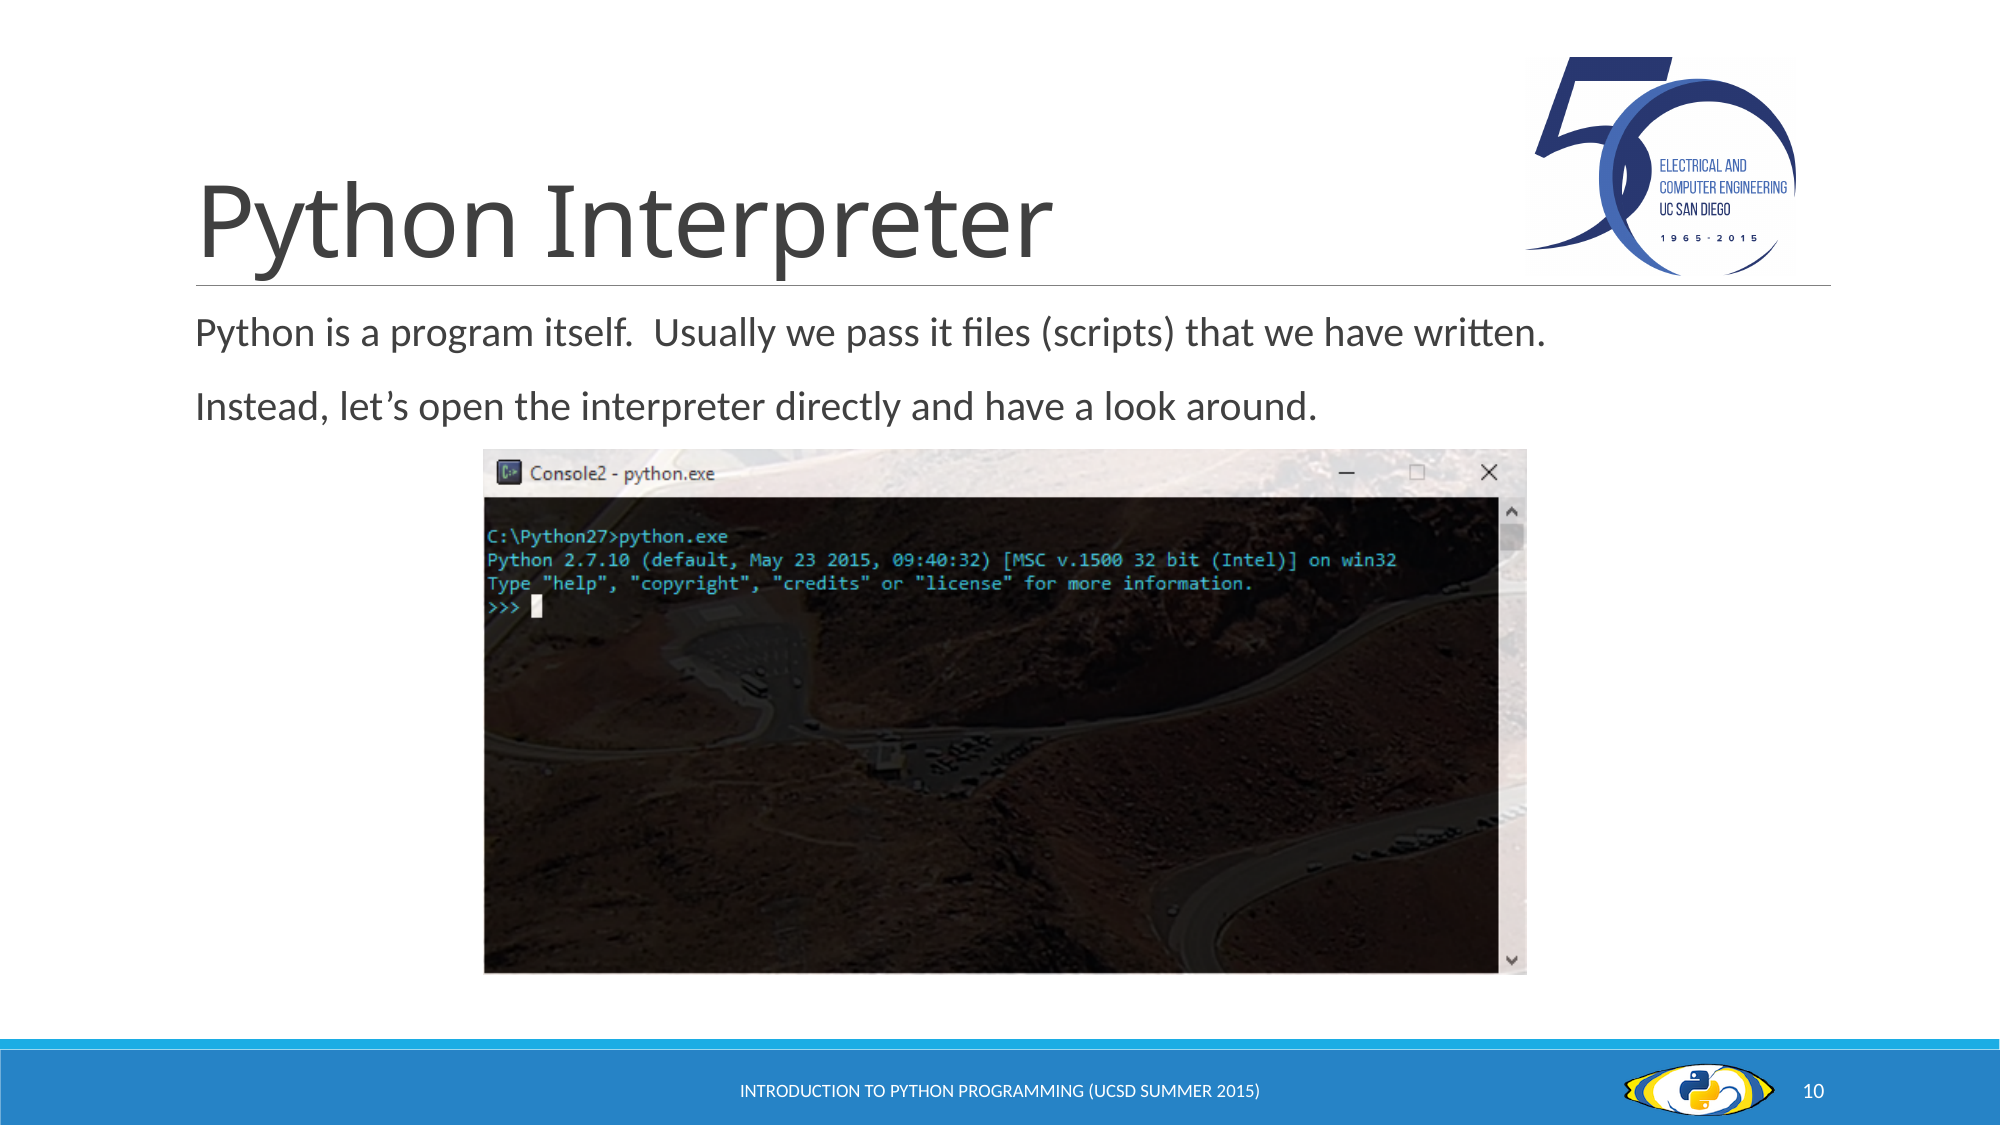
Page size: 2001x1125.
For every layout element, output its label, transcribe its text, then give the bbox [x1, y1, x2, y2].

list Python is a program itself. Usually we pass it files (scripts) that we have written. Instead, let’s open the interpreter directly and have a look around. [180, 302, 1830, 963]
title Python Interpreter [180, 47, 1830, 285]
footer Introduction to Python Programming (UCSD Summer 2015) [604, 1059, 1396, 1120]
picture [483, 449, 1527, 976]
slide_number 10 [1624, 1059, 1840, 1120]
